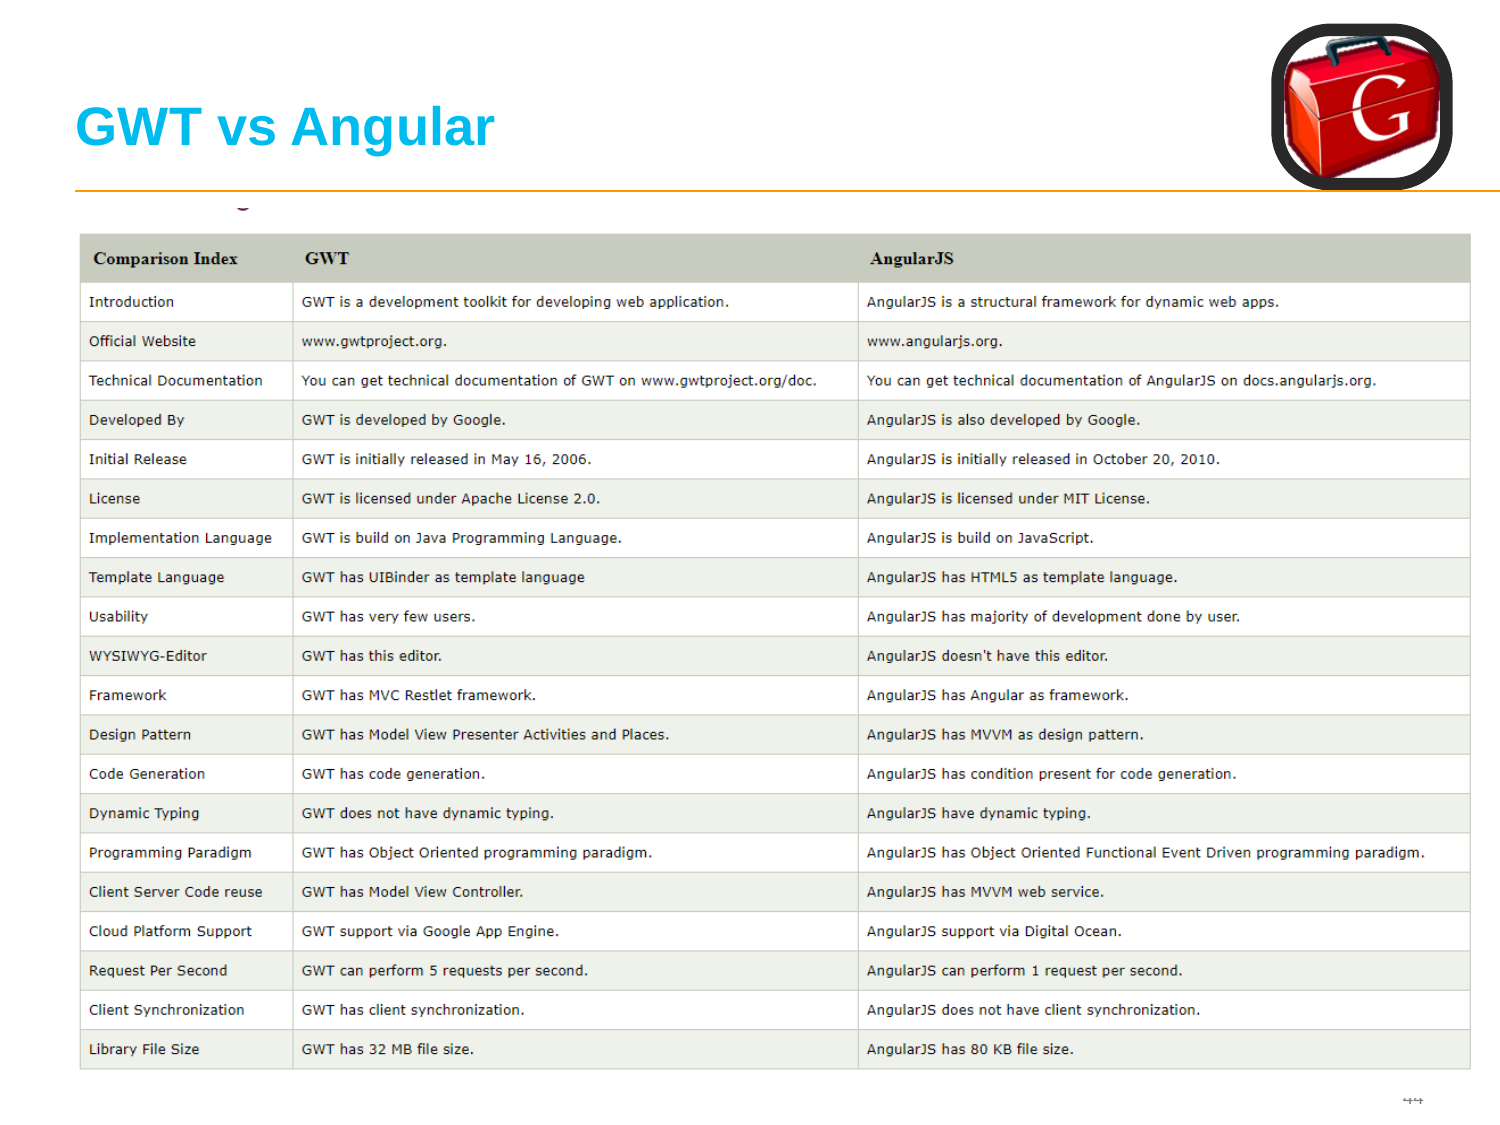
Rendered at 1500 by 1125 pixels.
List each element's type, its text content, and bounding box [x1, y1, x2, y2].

picture [63, 208, 1482, 1098]
picture [1293, 47, 1440, 177]
title GWT vs Angular [75, 27, 1422, 157]
